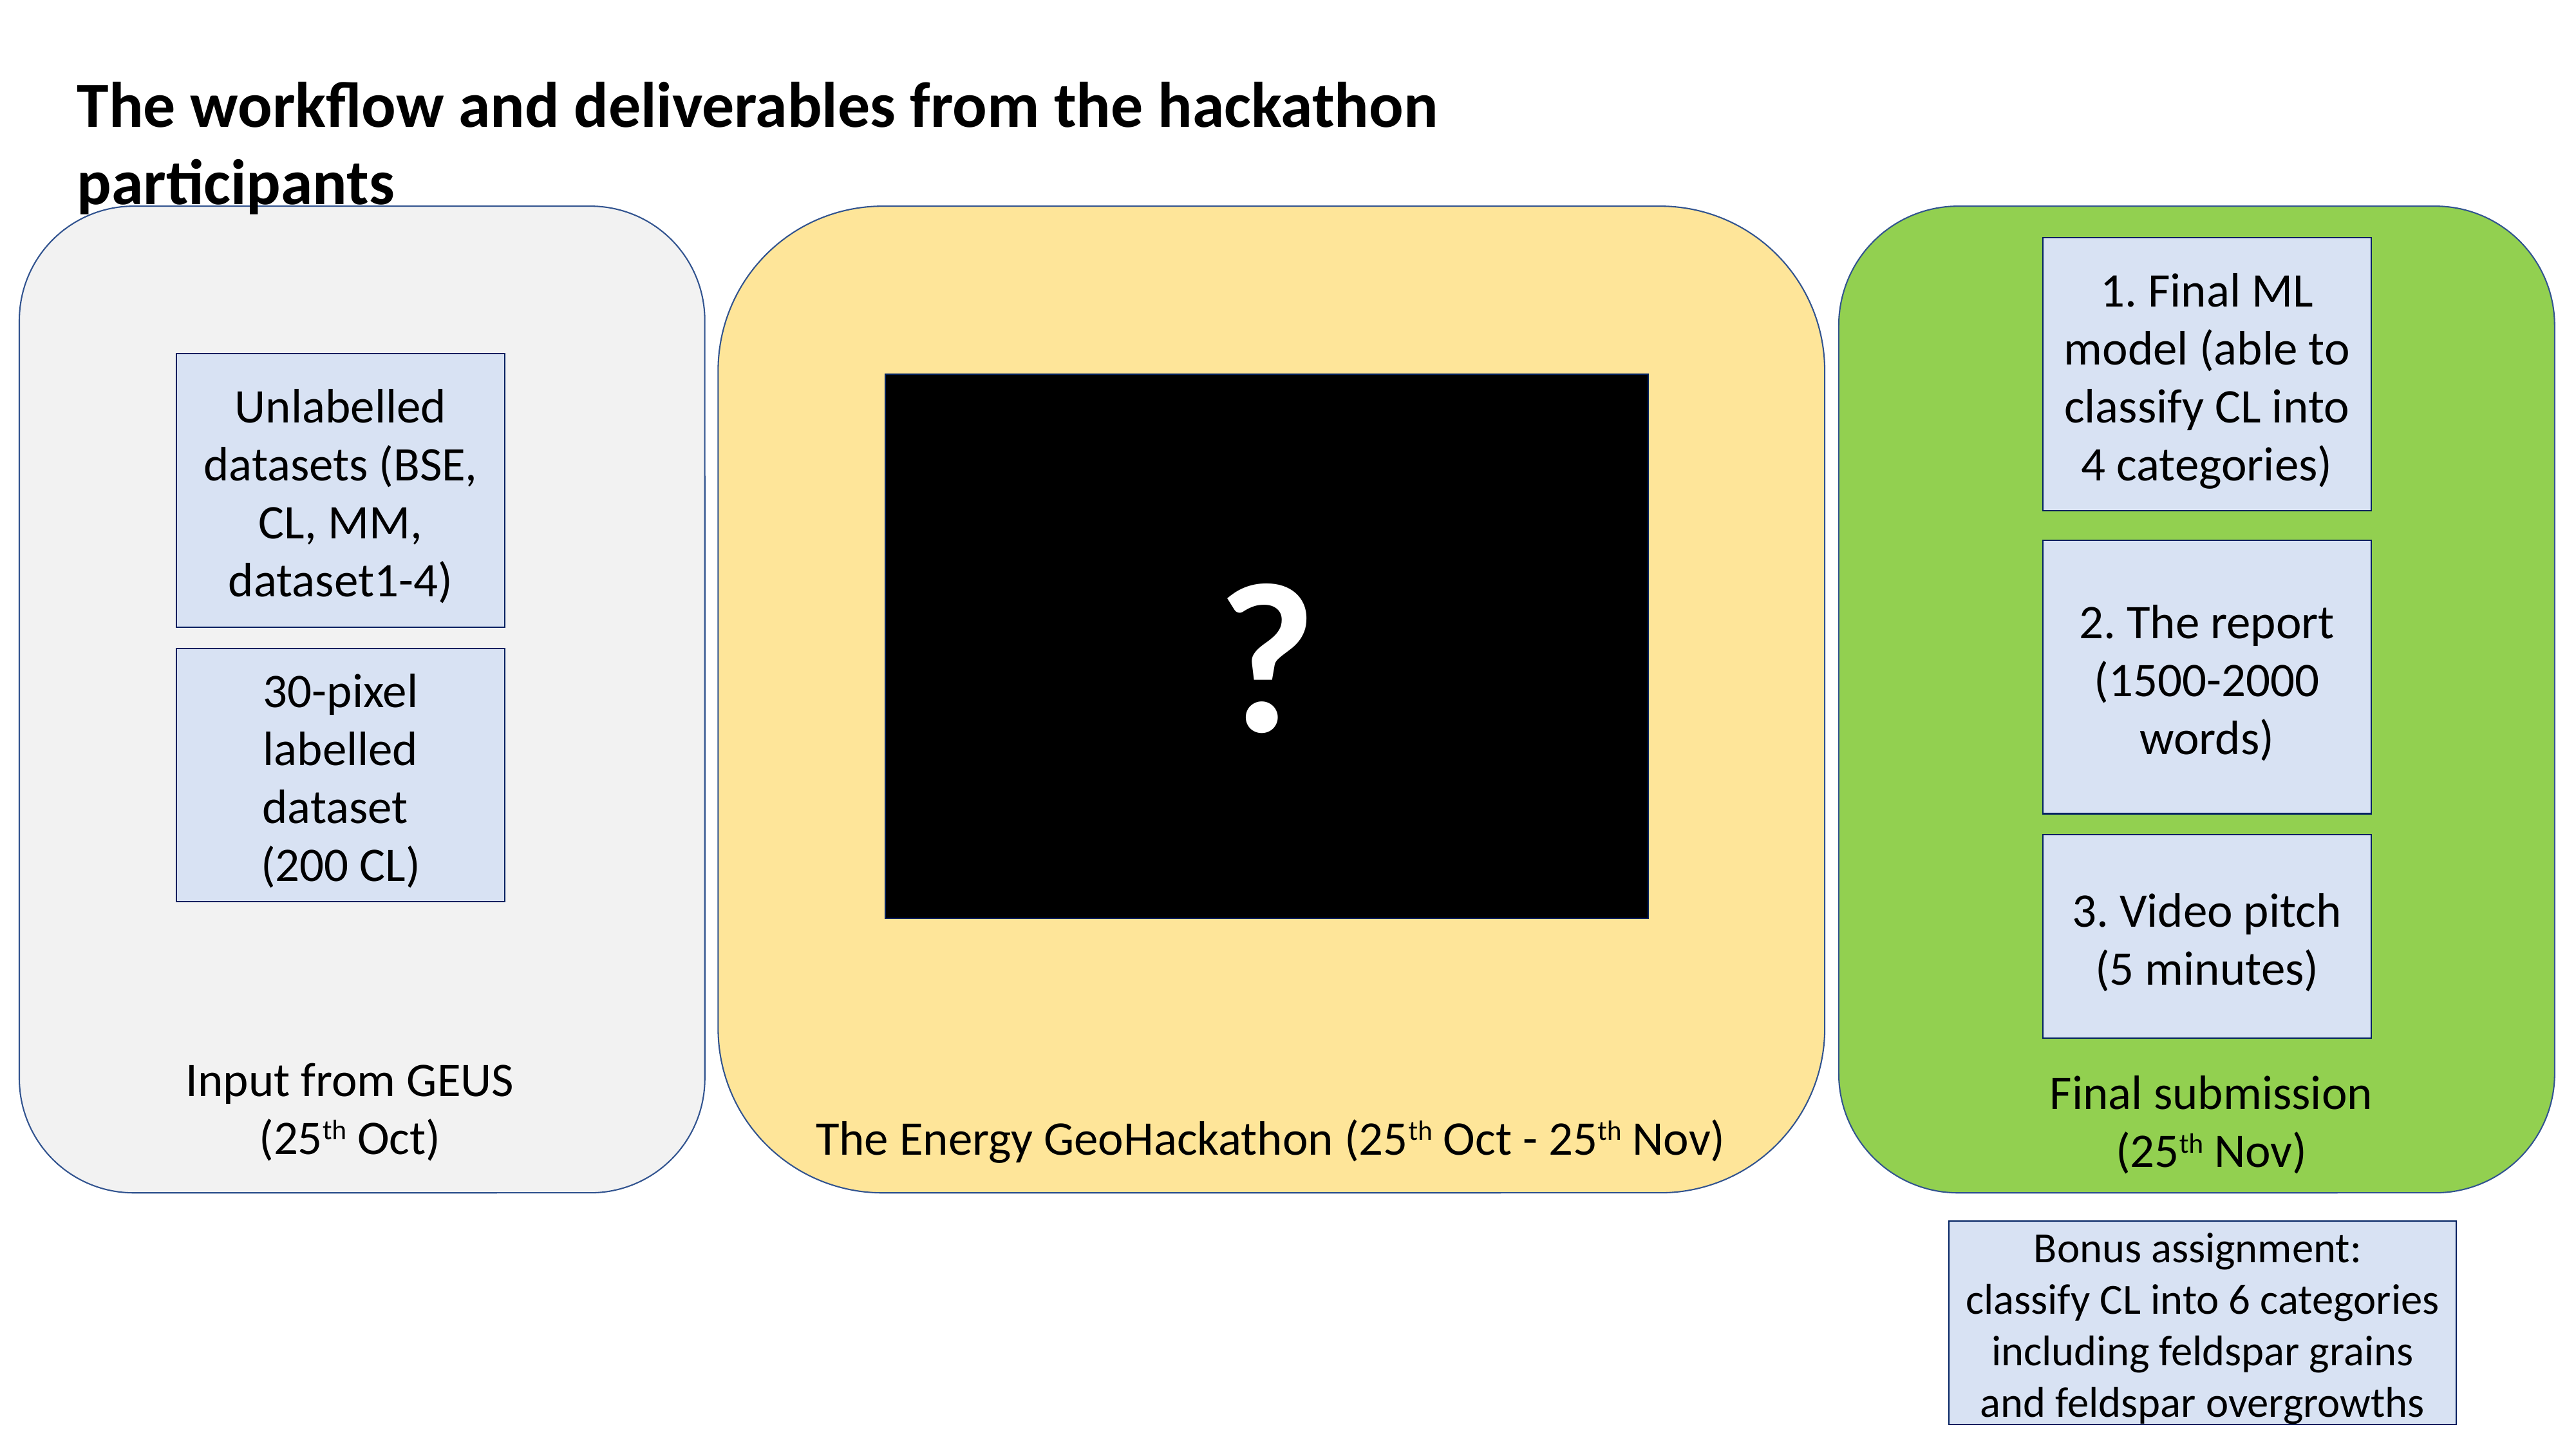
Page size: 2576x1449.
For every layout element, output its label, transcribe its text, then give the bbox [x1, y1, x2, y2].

text_box [1838, 206, 2555, 1193]
text_box [718, 206, 1825, 1193]
text_box 30-pixel labelled dataset (200 CL) [176, 649, 505, 902]
text_box Input from GEUS (25th Oct) [148, 1043, 552, 1169]
text_box Bonus assignment: classify CL into 6 categories including feldspar grains and feldspar overgrowths [1949, 1220, 2456, 1425]
text_box Final submission (25th Nov) [2009, 1056, 2413, 1182]
text_box [19, 206, 705, 1193]
text_box The Energy GeoHackathon (25th Oct - 25th Nov) [806, 1101, 1798, 1170]
text_box Unlabelled datasets (BSE, CL, MM, dataset1-4) [176, 354, 505, 627]
text_box 1. Final ML model (able to classify CL into 4 categories) [2042, 237, 2371, 511]
text_box ? [885, 374, 1648, 918]
text_box 3. Video pitch (5 minutes) [2042, 835, 2371, 1039]
text_box The workflow and deliverables from the hackathon participants [67, 58, 1703, 146]
text_box 2. The report (1500-2000 words) [2042, 540, 2371, 814]
